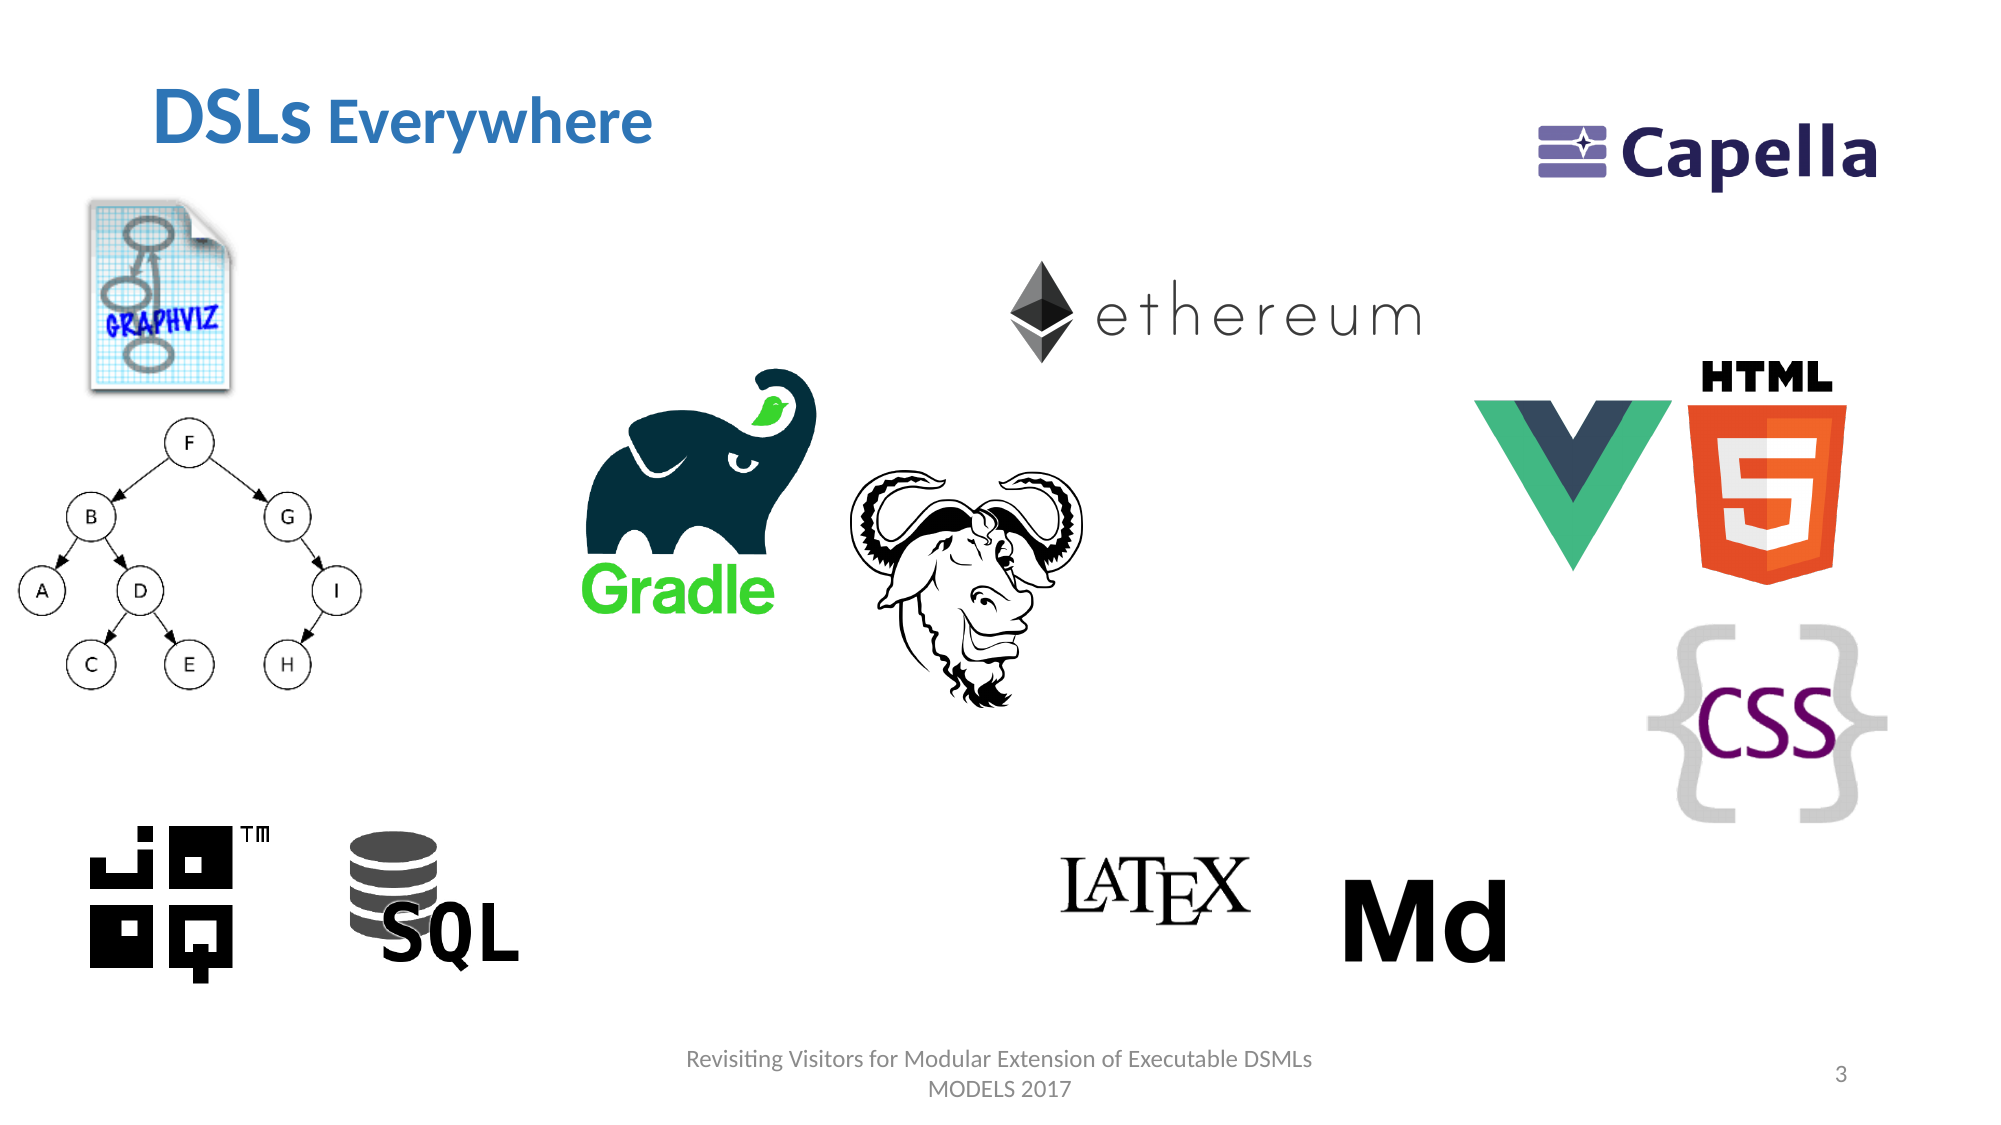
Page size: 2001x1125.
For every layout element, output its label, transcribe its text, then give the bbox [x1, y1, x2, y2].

picture [1646, 602, 1888, 844]
picture [82, 810, 272, 999]
picture [346, 806, 523, 983]
slide_number 3 [1412, 1042, 1863, 1103]
footer Revisiting Visitors for Modular Extension of Executable DSMLs MODELS 2017 [662, 1042, 1338, 1103]
picture [82, 194, 239, 402]
text_box DSLs Everywhere [137, 59, 1863, 173]
picture [7, 410, 370, 699]
picture [572, 361, 823, 620]
picture [1048, 783, 1264, 999]
picture [850, 101, 1896, 708]
picture [1324, 821, 1524, 1021]
